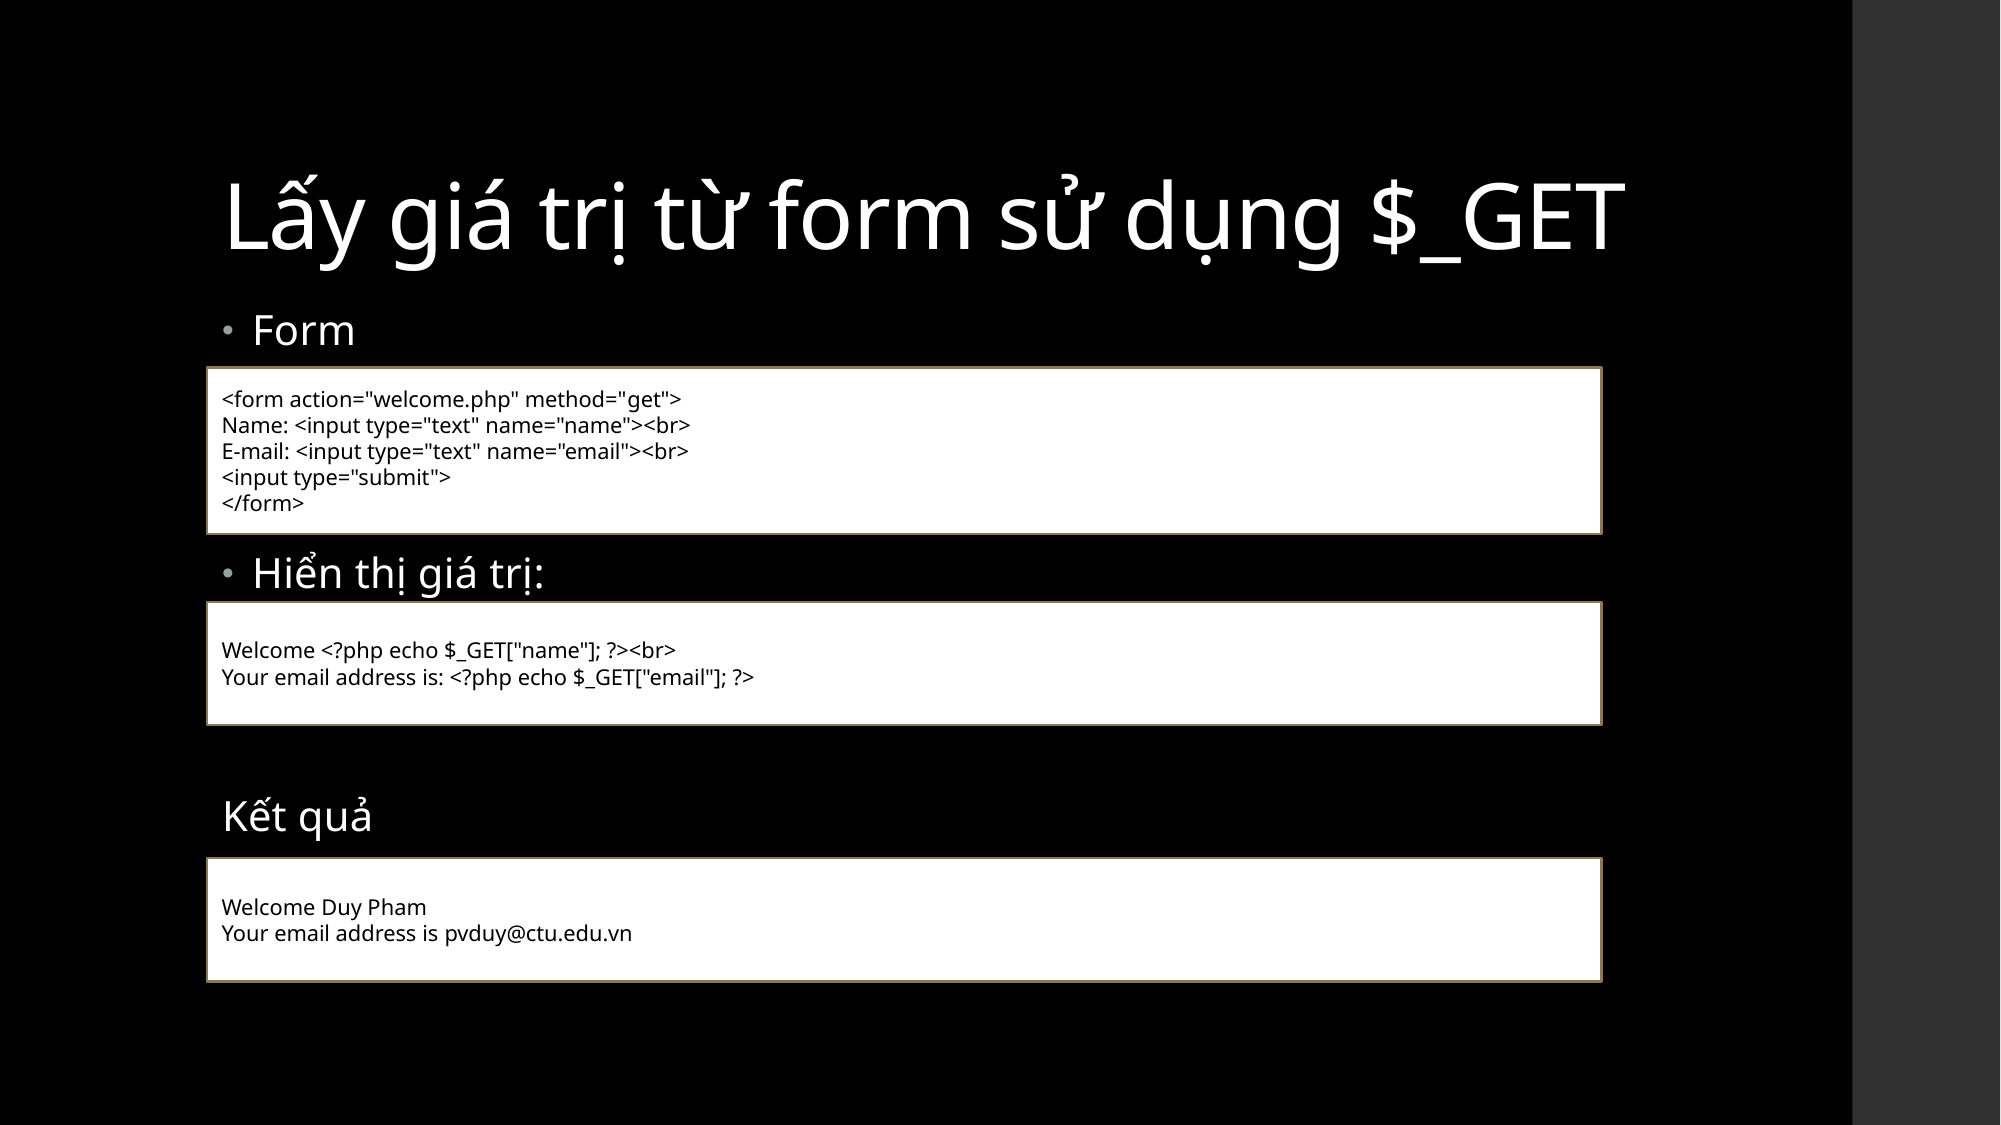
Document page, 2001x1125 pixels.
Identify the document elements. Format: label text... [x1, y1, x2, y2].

title Lấy giá trị từ form sử dụng $_GET [206, 60, 1797, 278]
text_box Welcome <?php echo $_GET["name"]; ?><br> Your email address is: <?php echo $_GET["email"]; ?> [206, 601, 1603, 726]
text_box <form action="welcome.php" method="get"> Name: <input type="text" name="name"><br> E-mail: <input type="text" name="email"><br> <input type="submit"> </form> [206, 366, 1603, 535]
text_box Welcome Duy Pham Your email address is pvduy@ctu.edu.vn [206, 857, 1603, 983]
list Form Hiển thị giá trị: Kết quả [206, 299, 1617, 1014]
